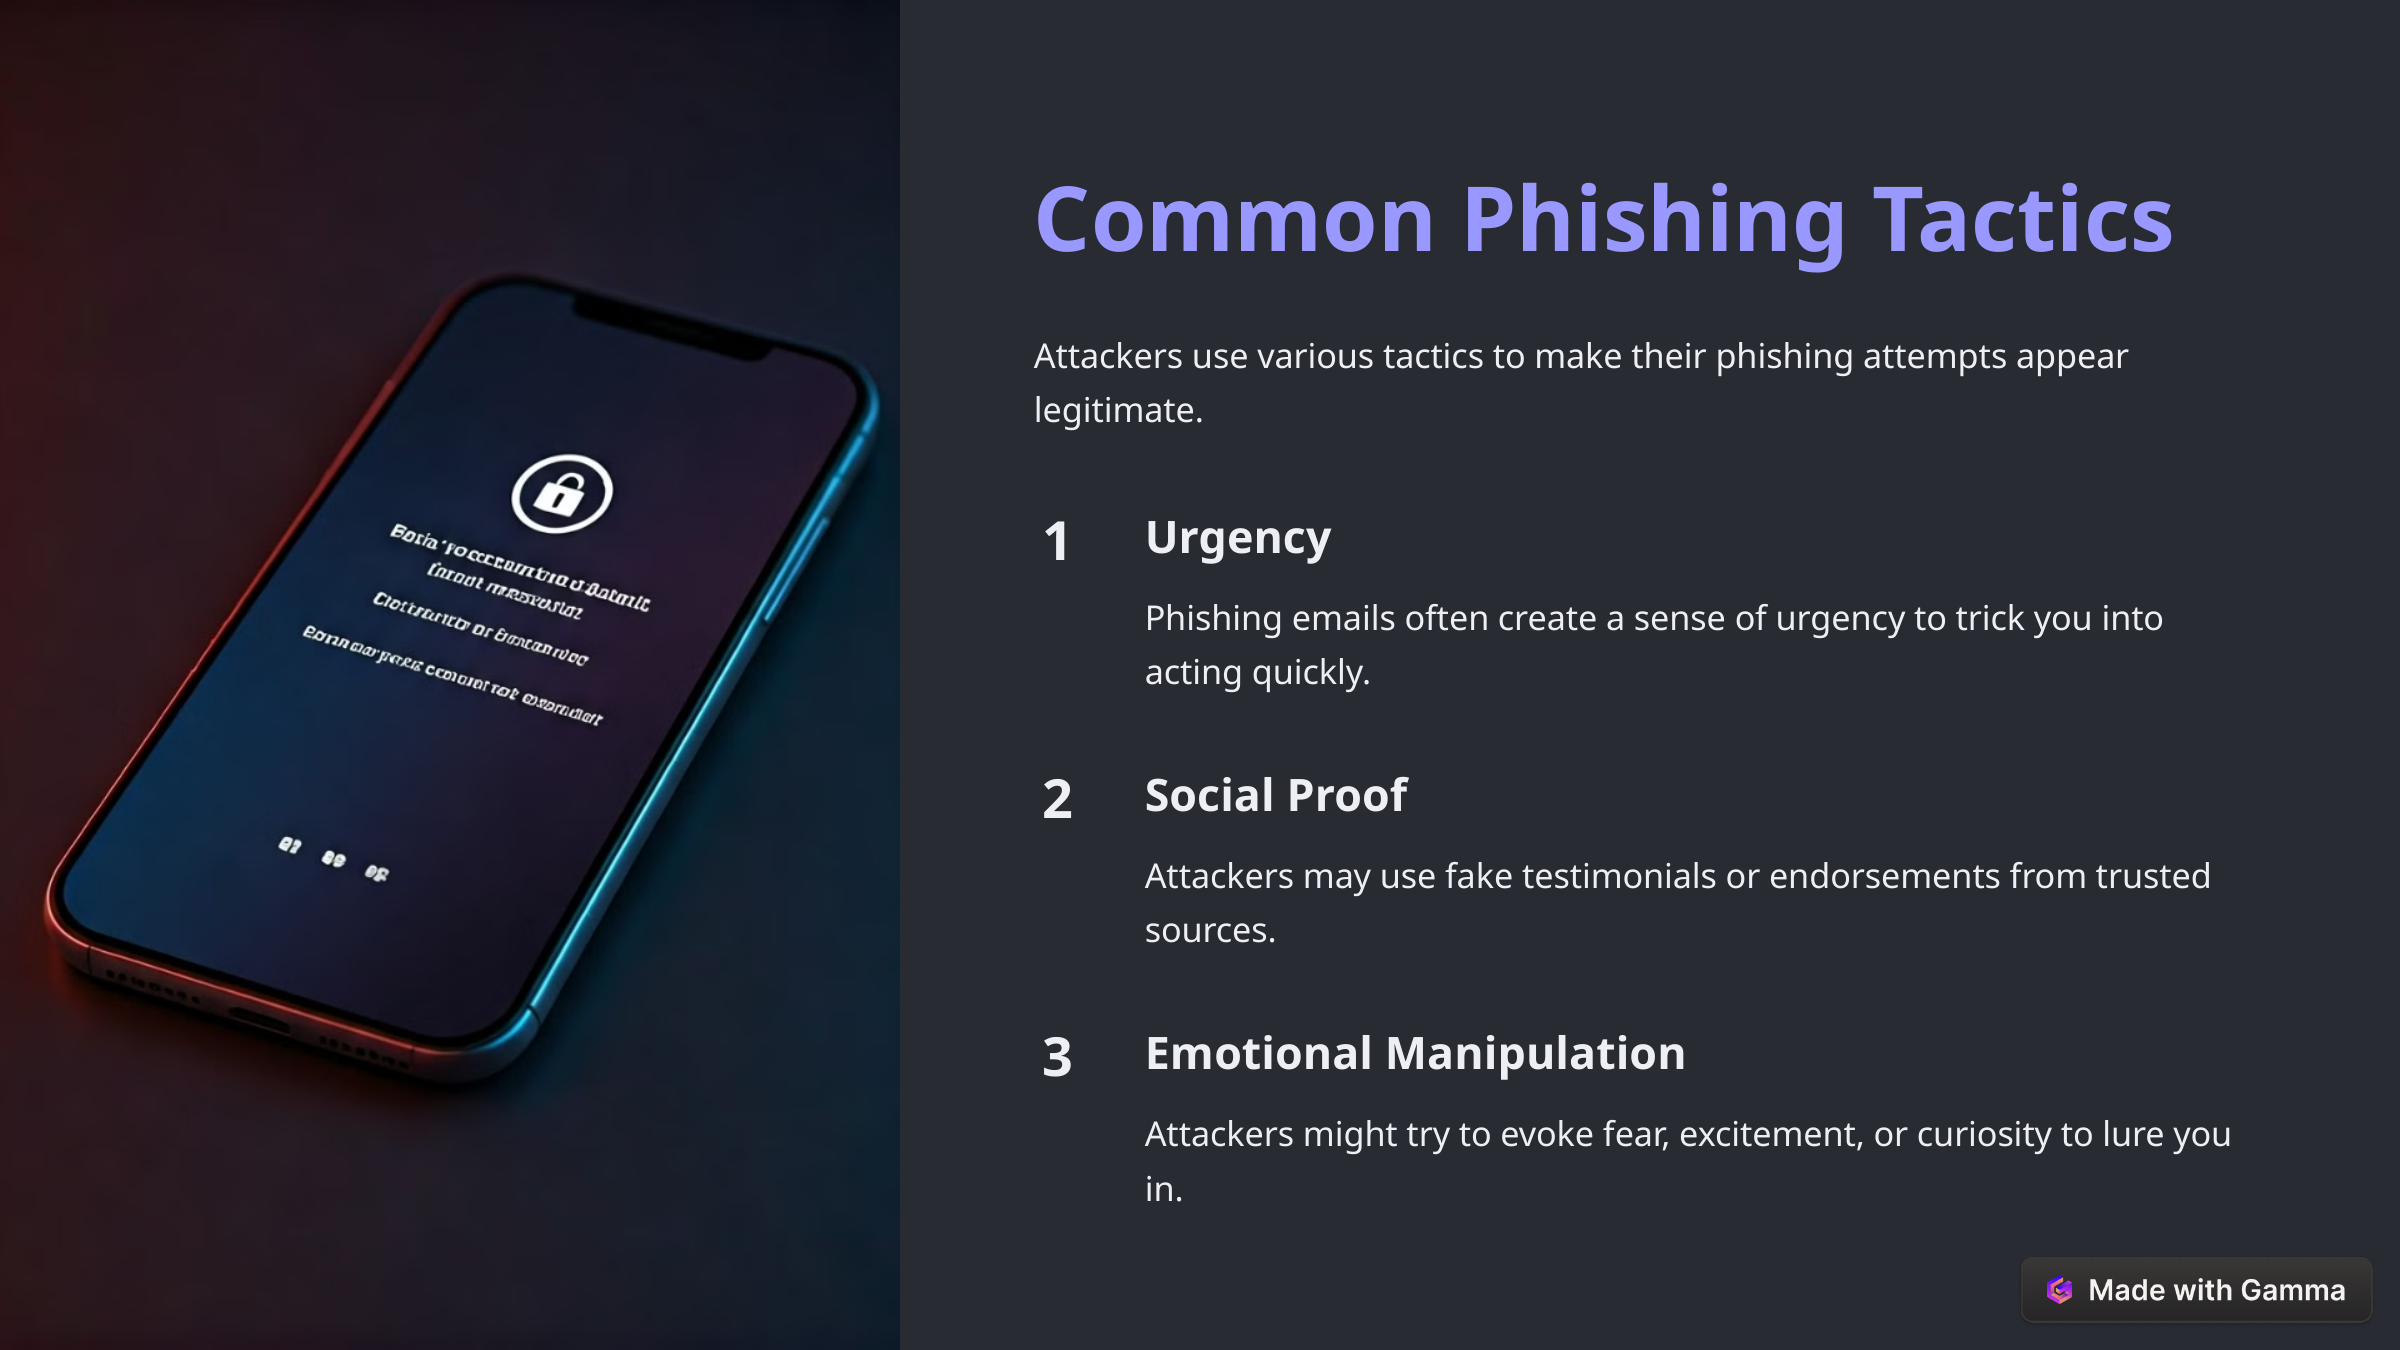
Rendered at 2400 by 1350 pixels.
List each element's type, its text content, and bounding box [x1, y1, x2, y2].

picture [2008, 1244, 2385, 1335]
text_box [1019, 756, 1097, 834]
picture [0, 0, 900, 1350]
text_box 3 [1043, 1026, 1073, 1080]
text_box 1 [1048, 510, 1068, 564]
text_box Attackers might try to evoke fear, excitement, or curiosity to lure you in. [1130, 1091, 2281, 1201]
text_box [900, 0, 2400, 1350]
text_box Phishing emails often create a sense of urgency to trick you into acting quickly. [1130, 575, 2281, 685]
text_box Emotional Manipulation [1130, 1014, 1594, 1071]
text_box Common Phishing Tactics [1019, 149, 2045, 262]
text_box [1019, 498, 1097, 576]
text_box Attackers may use fake testimonials or endorsements from trusted sources. [1130, 833, 2281, 943]
text_box 2 [1042, 768, 1073, 822]
text_box Social Proof [1130, 756, 1579, 813]
text_box [1019, 1014, 1097, 1092]
text_box Attackers use various tactics to make their phishing attempts appear legitimate. [1019, 312, 2281, 422]
text_box Urgency [1130, 498, 1579, 555]
